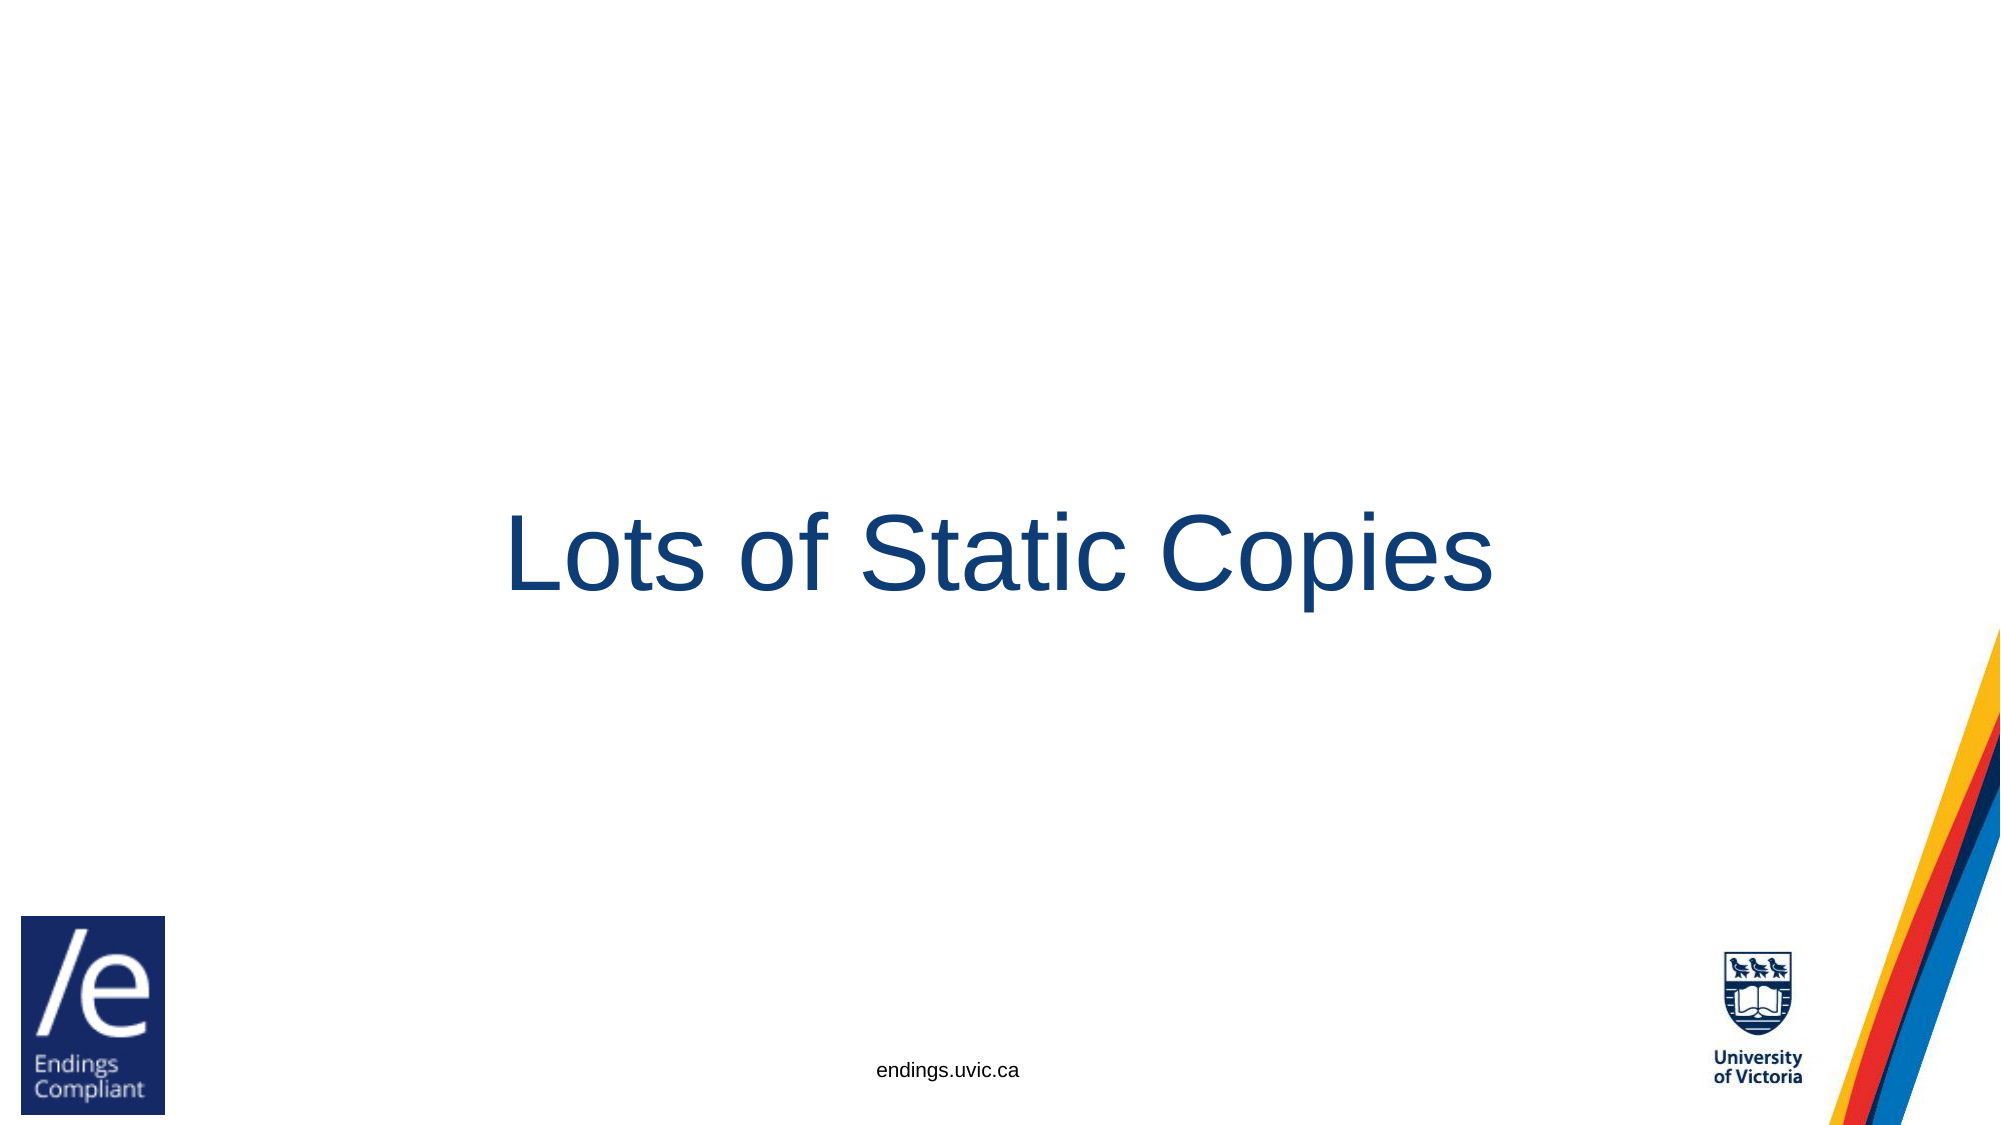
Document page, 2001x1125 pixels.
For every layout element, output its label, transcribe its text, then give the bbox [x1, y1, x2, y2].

picture [0, 0, 2000, 1125]
title Lots of Static Copies [68, 162, 1932, 612]
